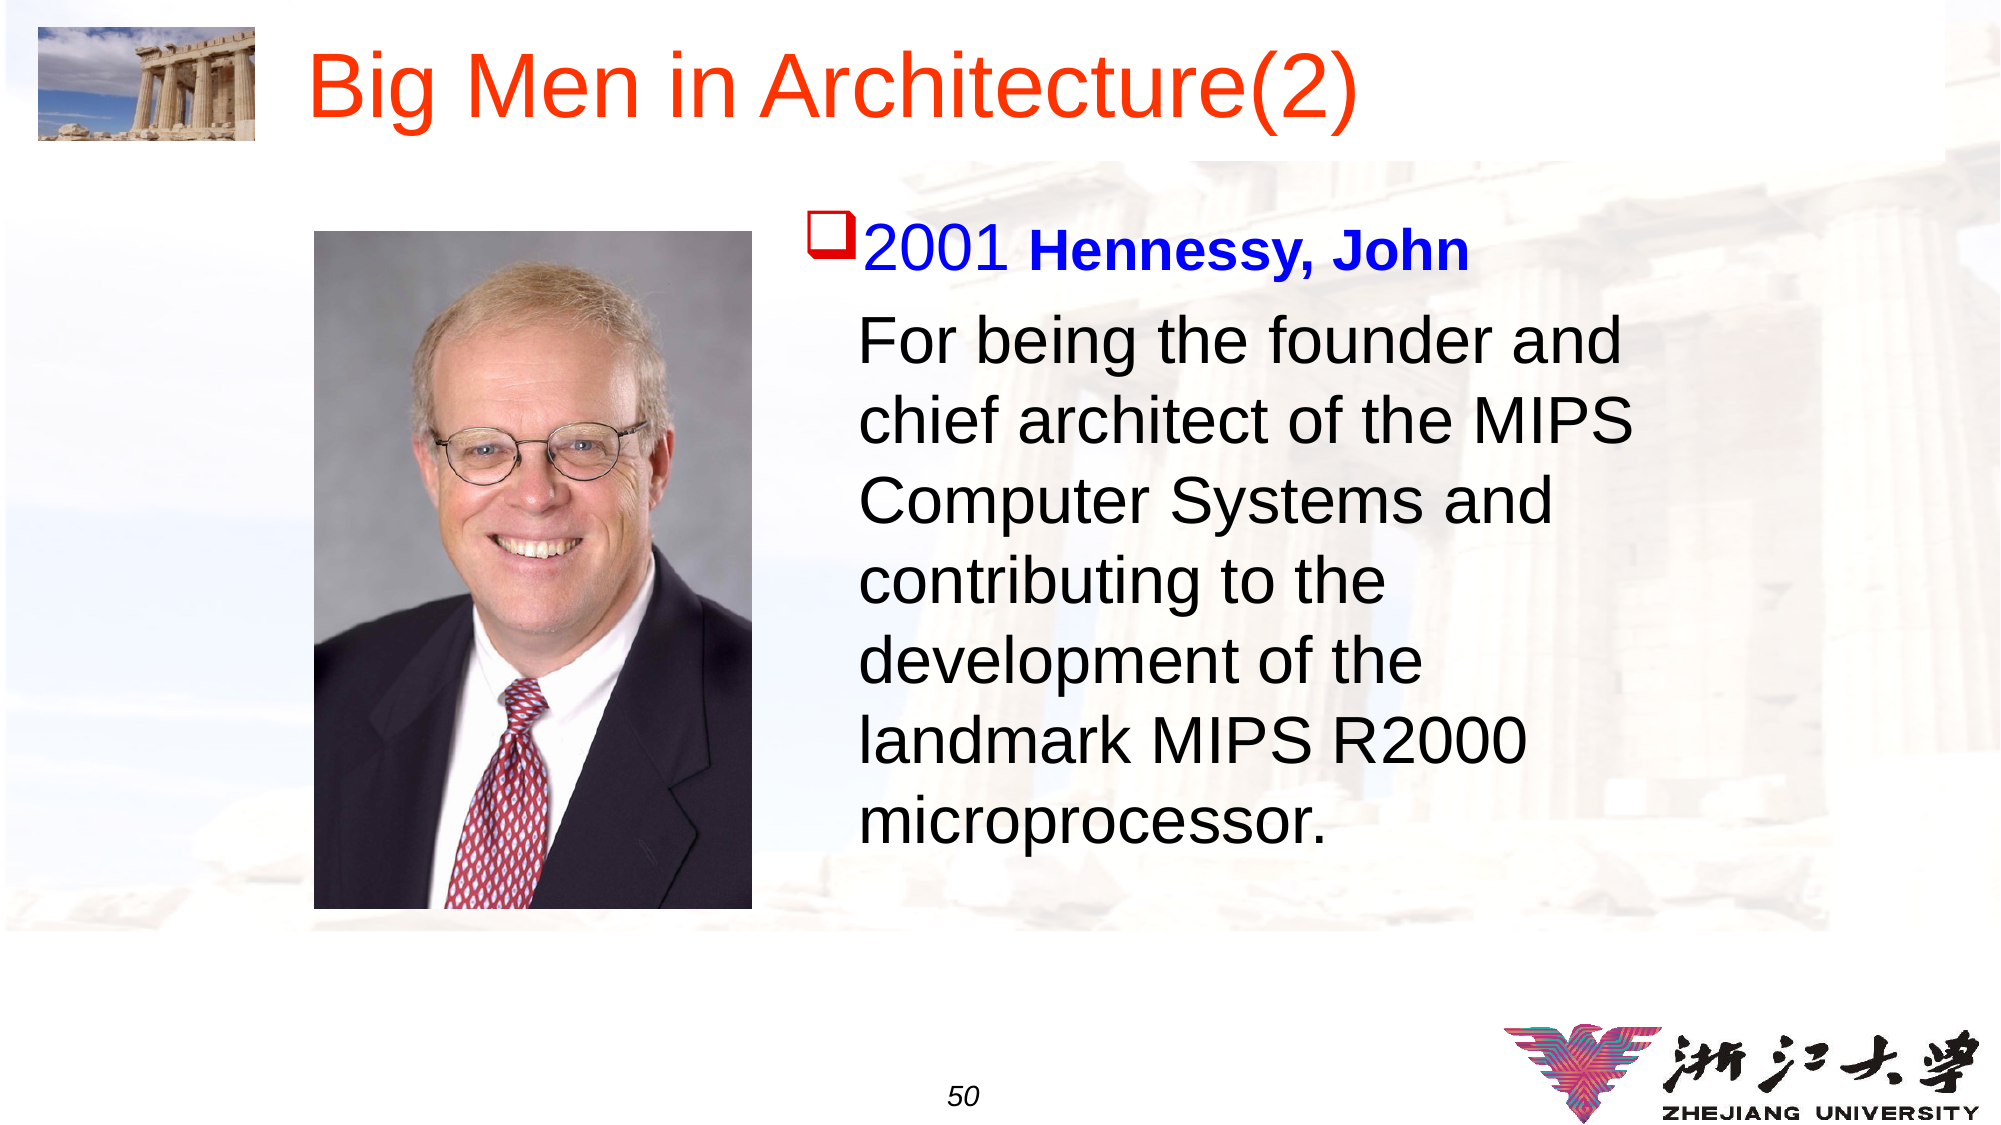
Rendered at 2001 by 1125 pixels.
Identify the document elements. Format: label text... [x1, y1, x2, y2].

picture [0, 0, 2001, 1125]
list 2001 Hennessy, John For being the founder and chief architect of the MIPS Computer Systems and contributing to the development of the landmark MIPS R2000 microprocessor. [787, 196, 1704, 972]
title Big Men in Architecture(2) [291, 0, 1946, 161]
